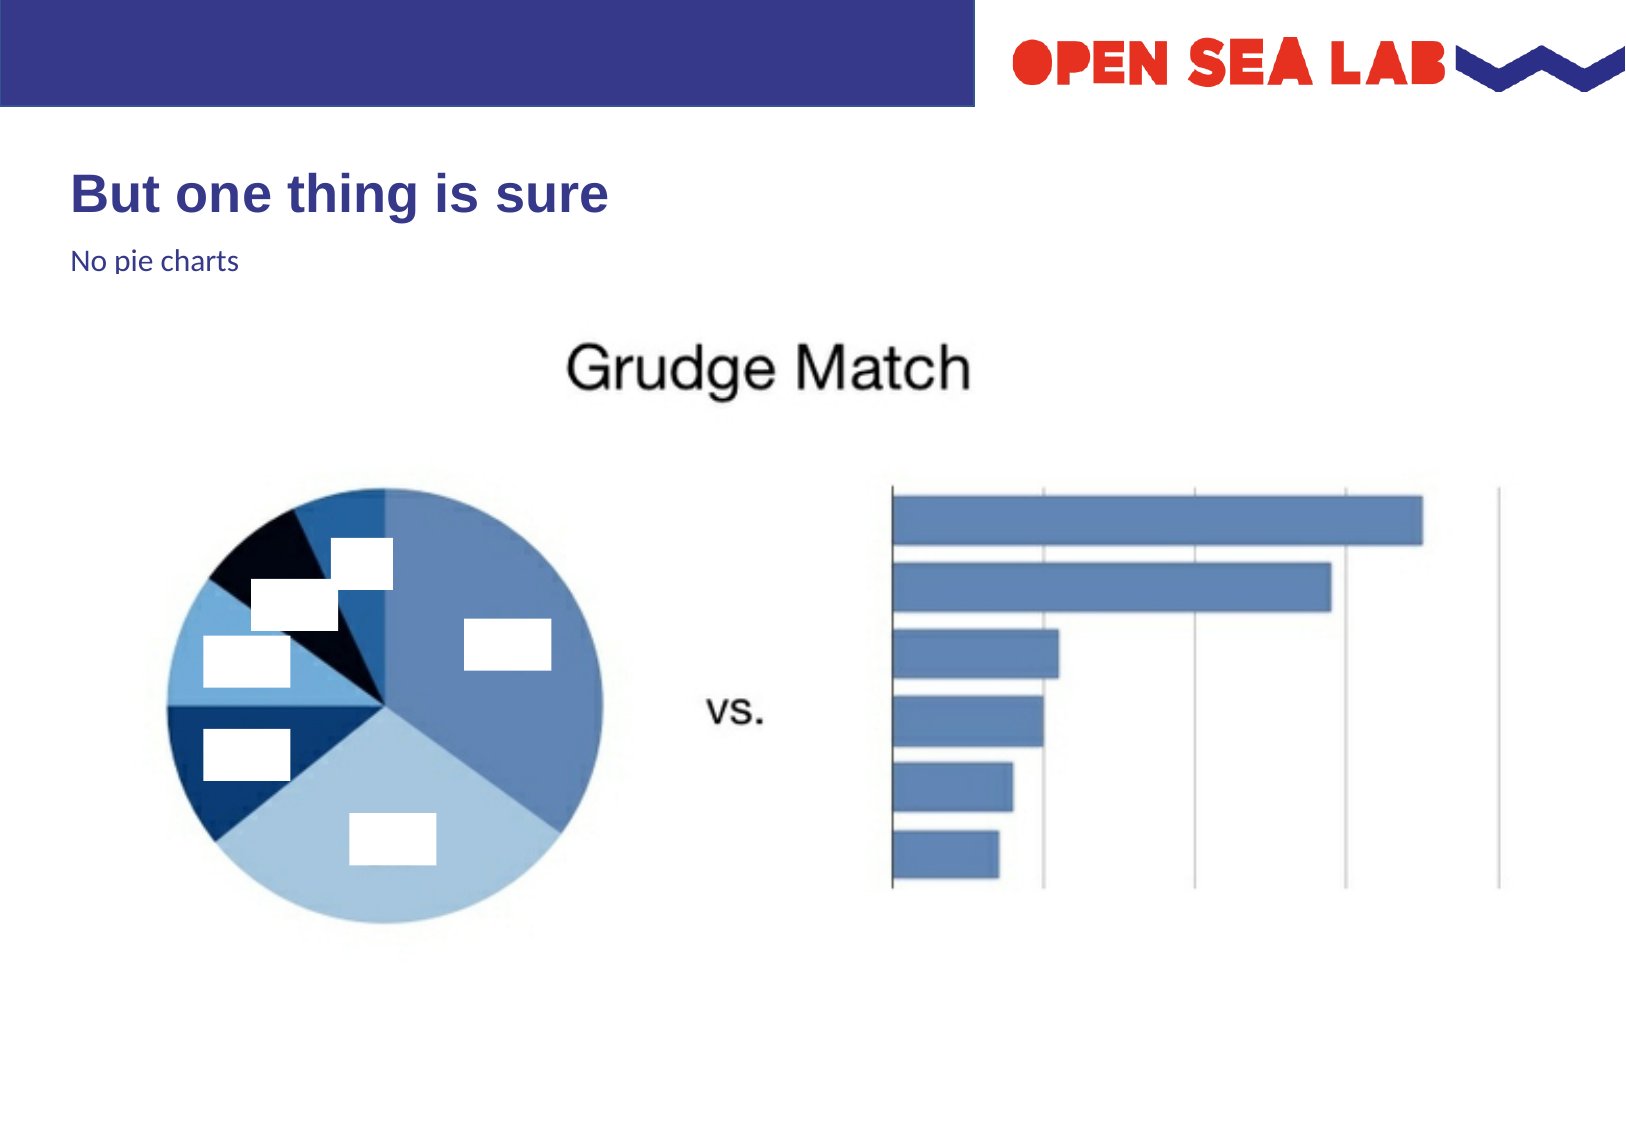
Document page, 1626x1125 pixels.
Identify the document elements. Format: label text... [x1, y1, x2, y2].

title But one thing is sure [55, 134, 1527, 232]
picture [33, 274, 1597, 1112]
text_box [0, 0, 975, 107]
subtitle No pie charts [55, 236, 1527, 274]
picture [1012, 37, 1625, 92]
